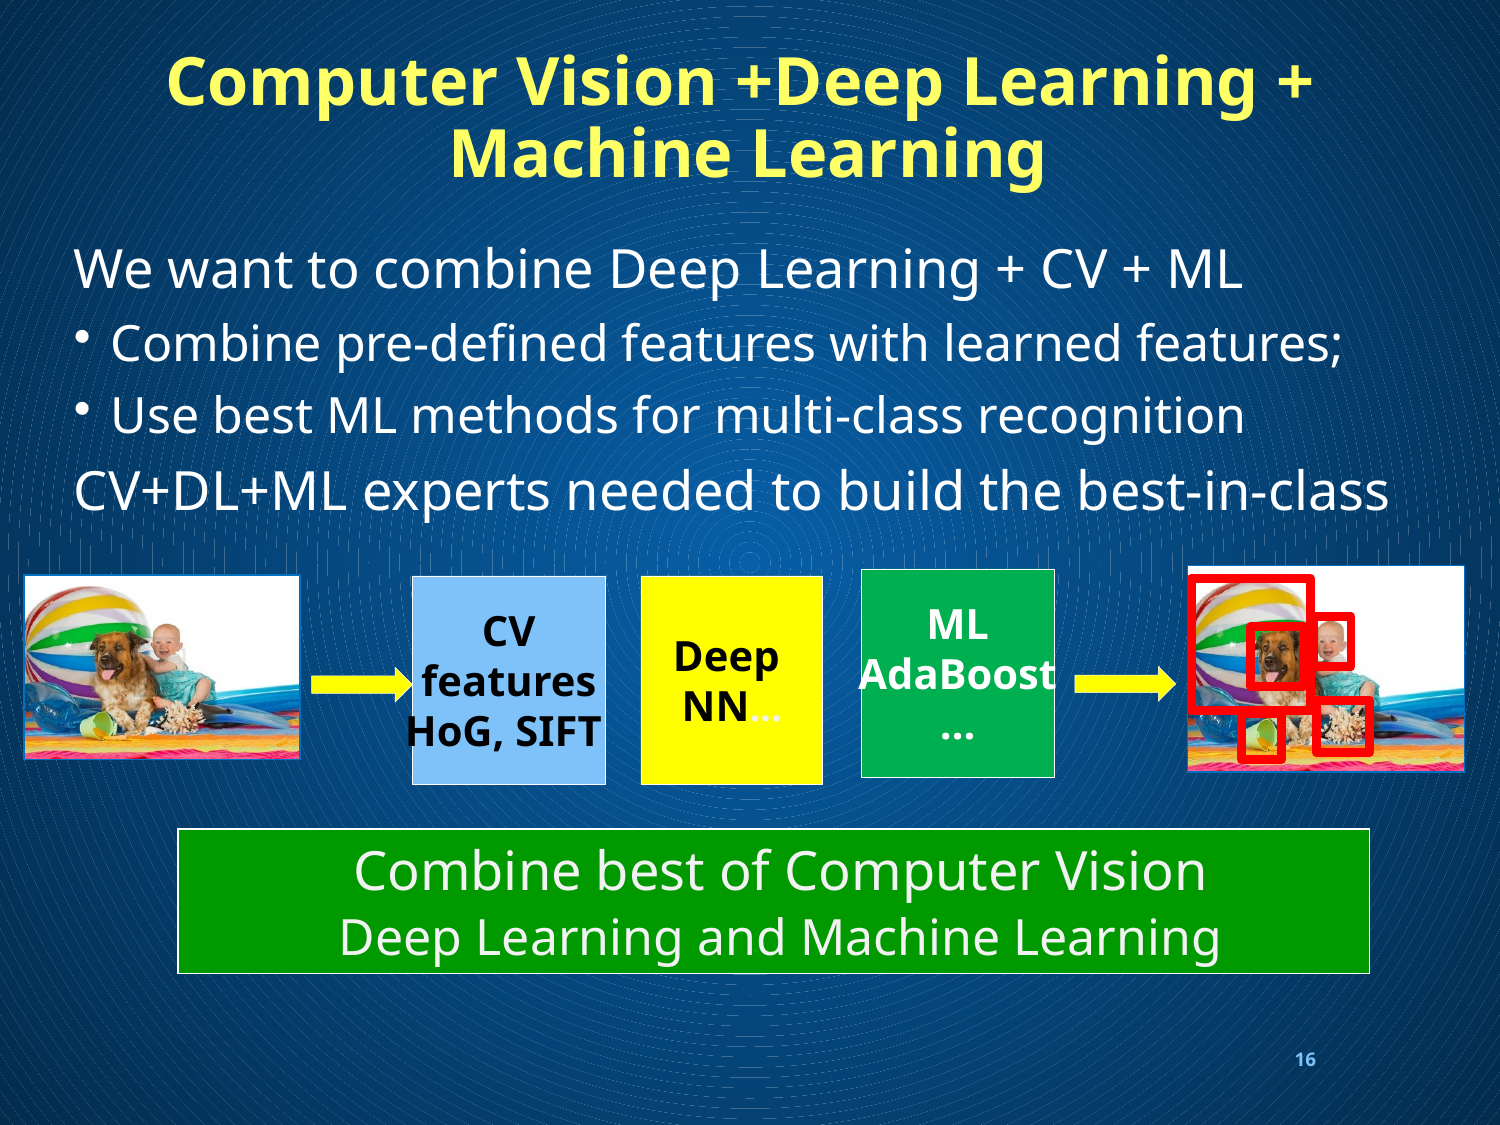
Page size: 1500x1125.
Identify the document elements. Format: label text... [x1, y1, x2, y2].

text_box Combine best of Computer Vision Deep Learning and Machine Learning [178, 829, 1370, 974]
title Computer Vision +Deep Learning + Machine Learning [57, 25, 1440, 214]
list We want to combine Deep Learning + CV + ML Combine pre-defined features with learned features; Use best ML methods for multi-class recognition CV+DL+ML experts needed to build the best-in-class [58, 231, 1439, 990]
text_box Deep NN... [640, 575, 823, 784]
picture [24, 575, 300, 760]
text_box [1188, 566, 1464, 772]
text_box [311, 667, 412, 703]
text_box [1074, 666, 1176, 702]
text_box CV features HoG, SIFT [412, 575, 606, 784]
text_box ML AdaBoost … [861, 568, 1054, 777]
